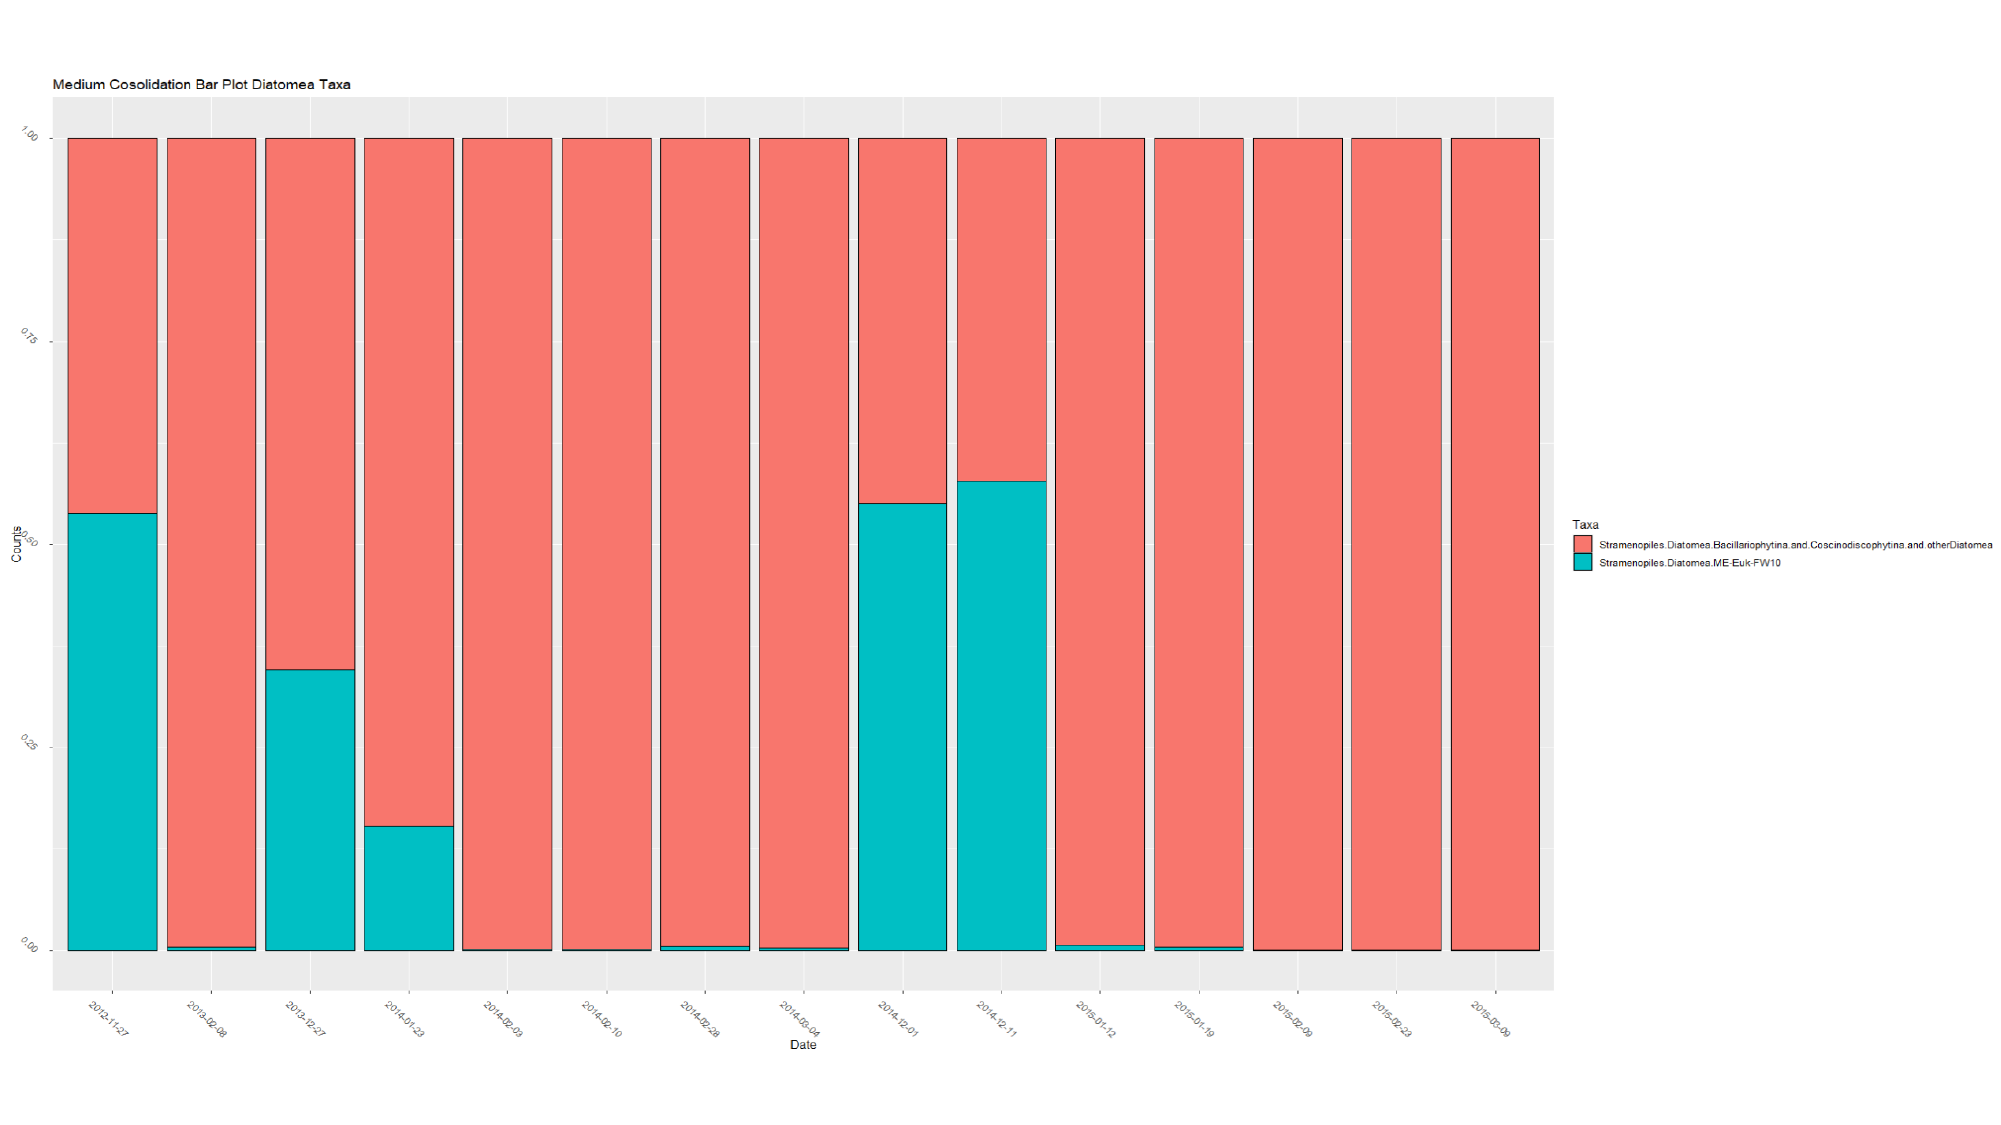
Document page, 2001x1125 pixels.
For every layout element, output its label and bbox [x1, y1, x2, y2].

picture [0, 70, 2000, 1054]
